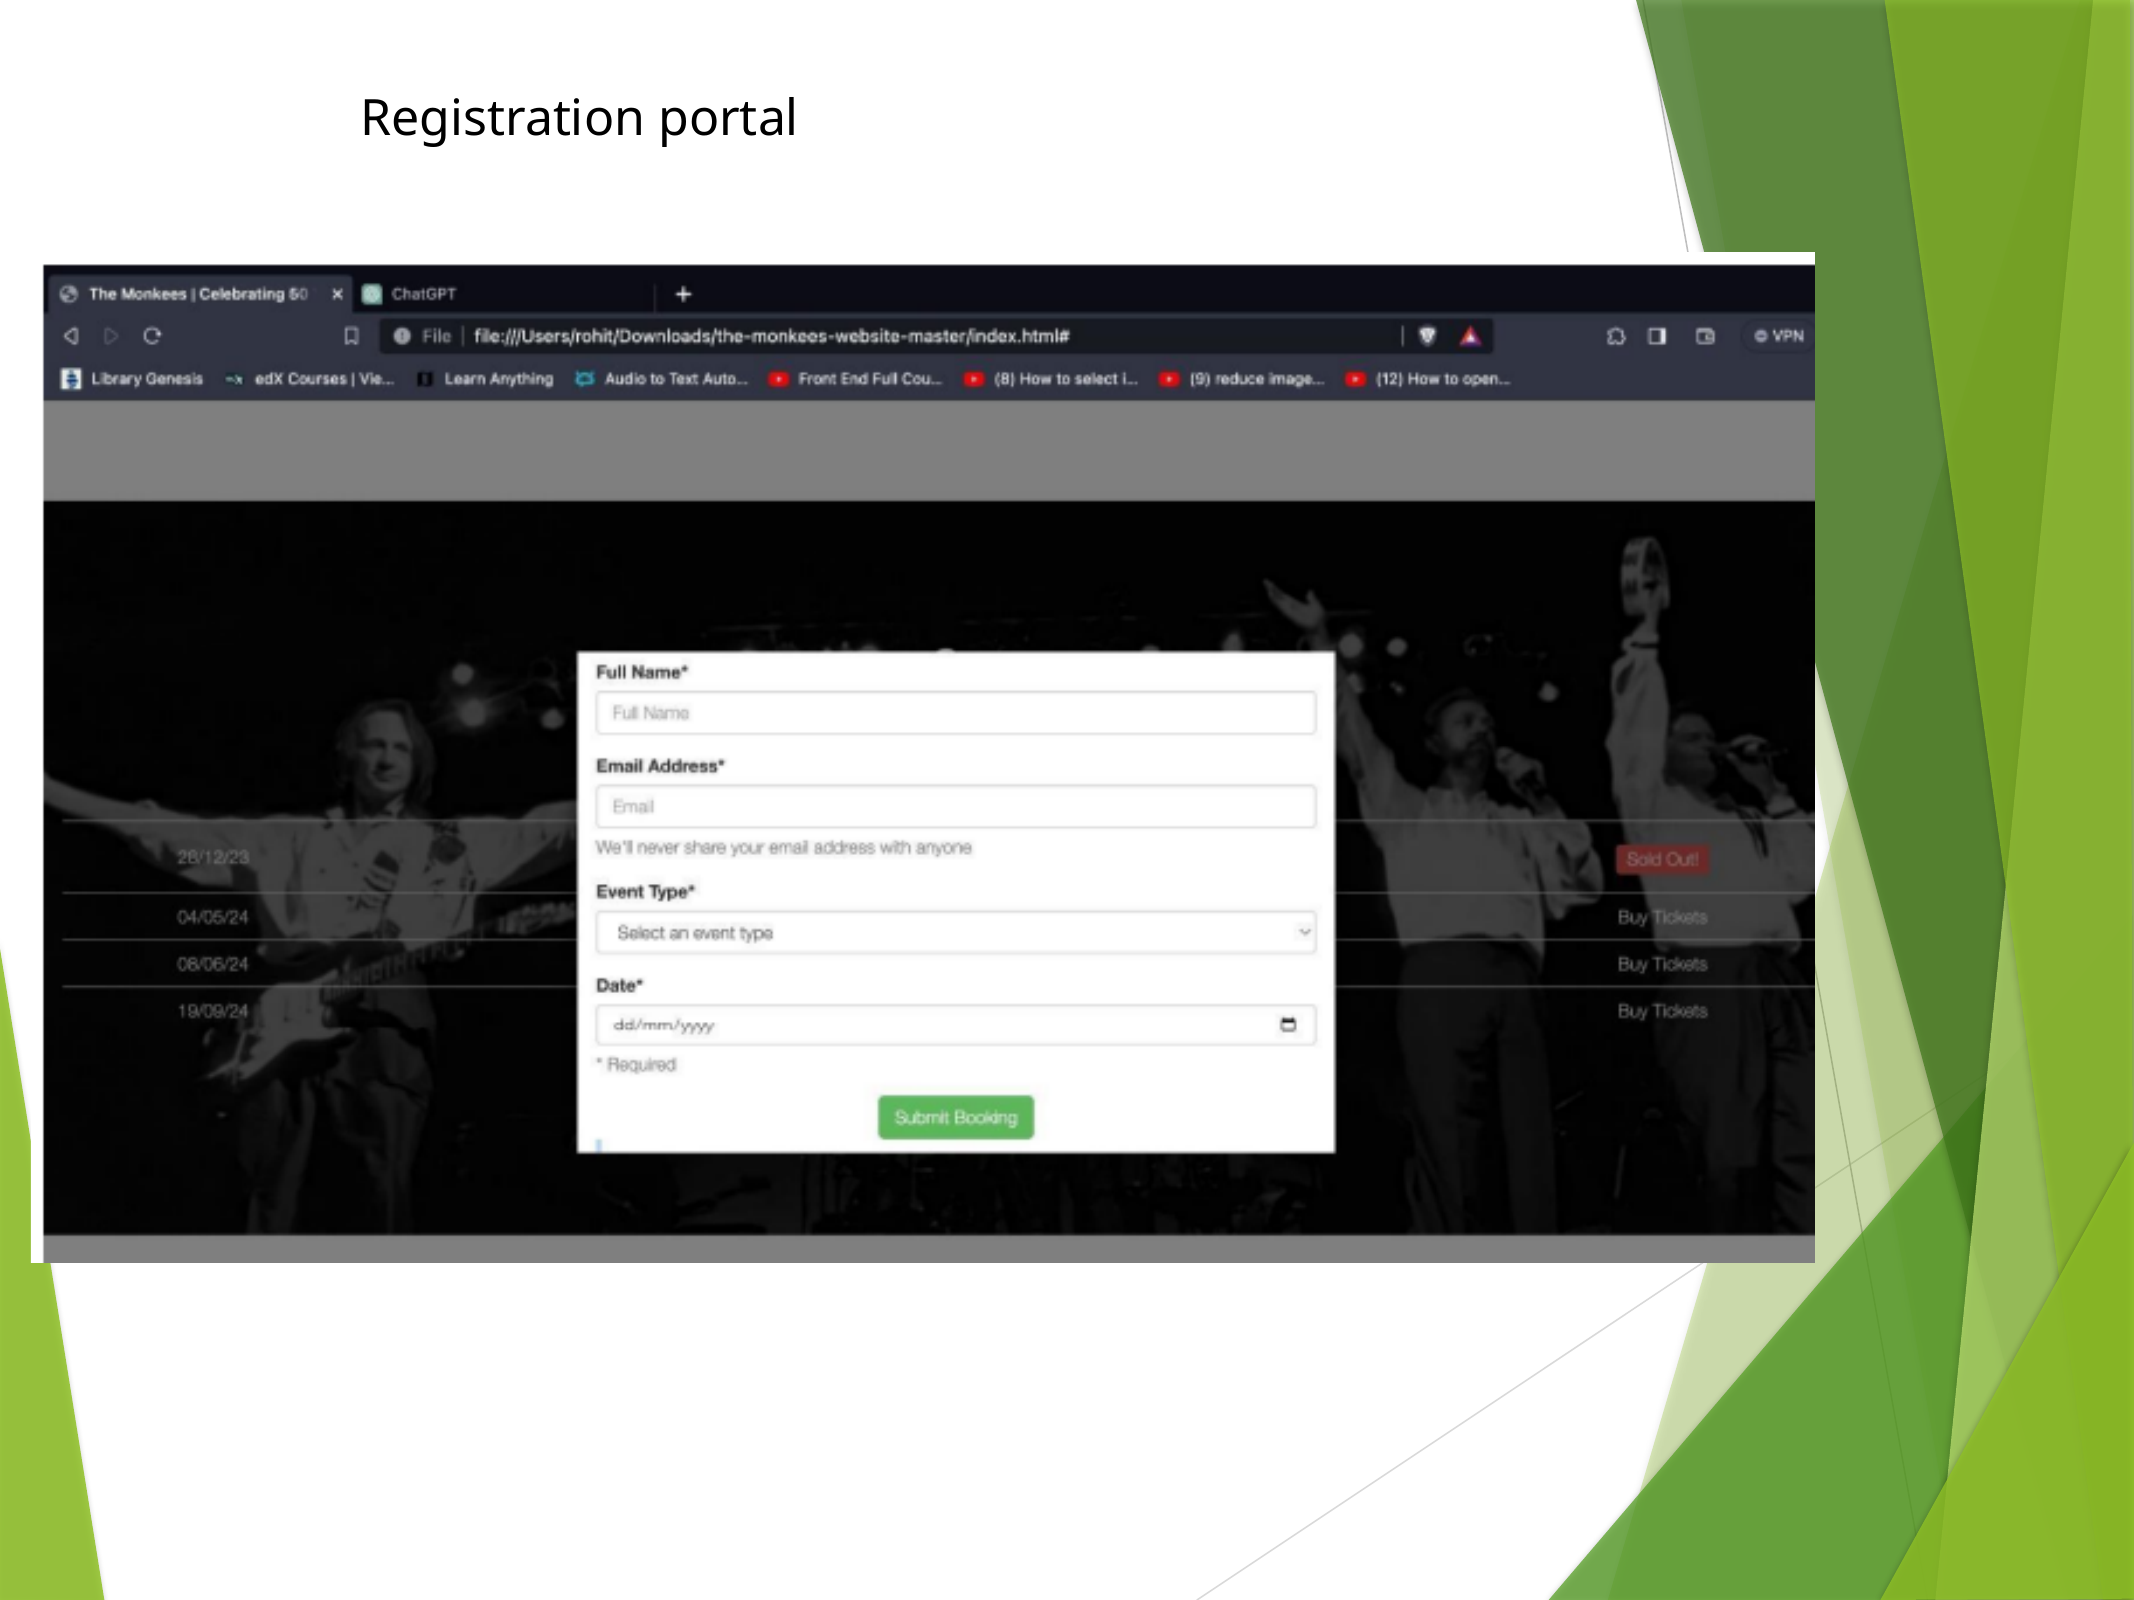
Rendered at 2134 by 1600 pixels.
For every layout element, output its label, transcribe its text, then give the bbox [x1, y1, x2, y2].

text_box Registration portal [345, 78, 1281, 153]
picture [30, 251, 1816, 1264]
